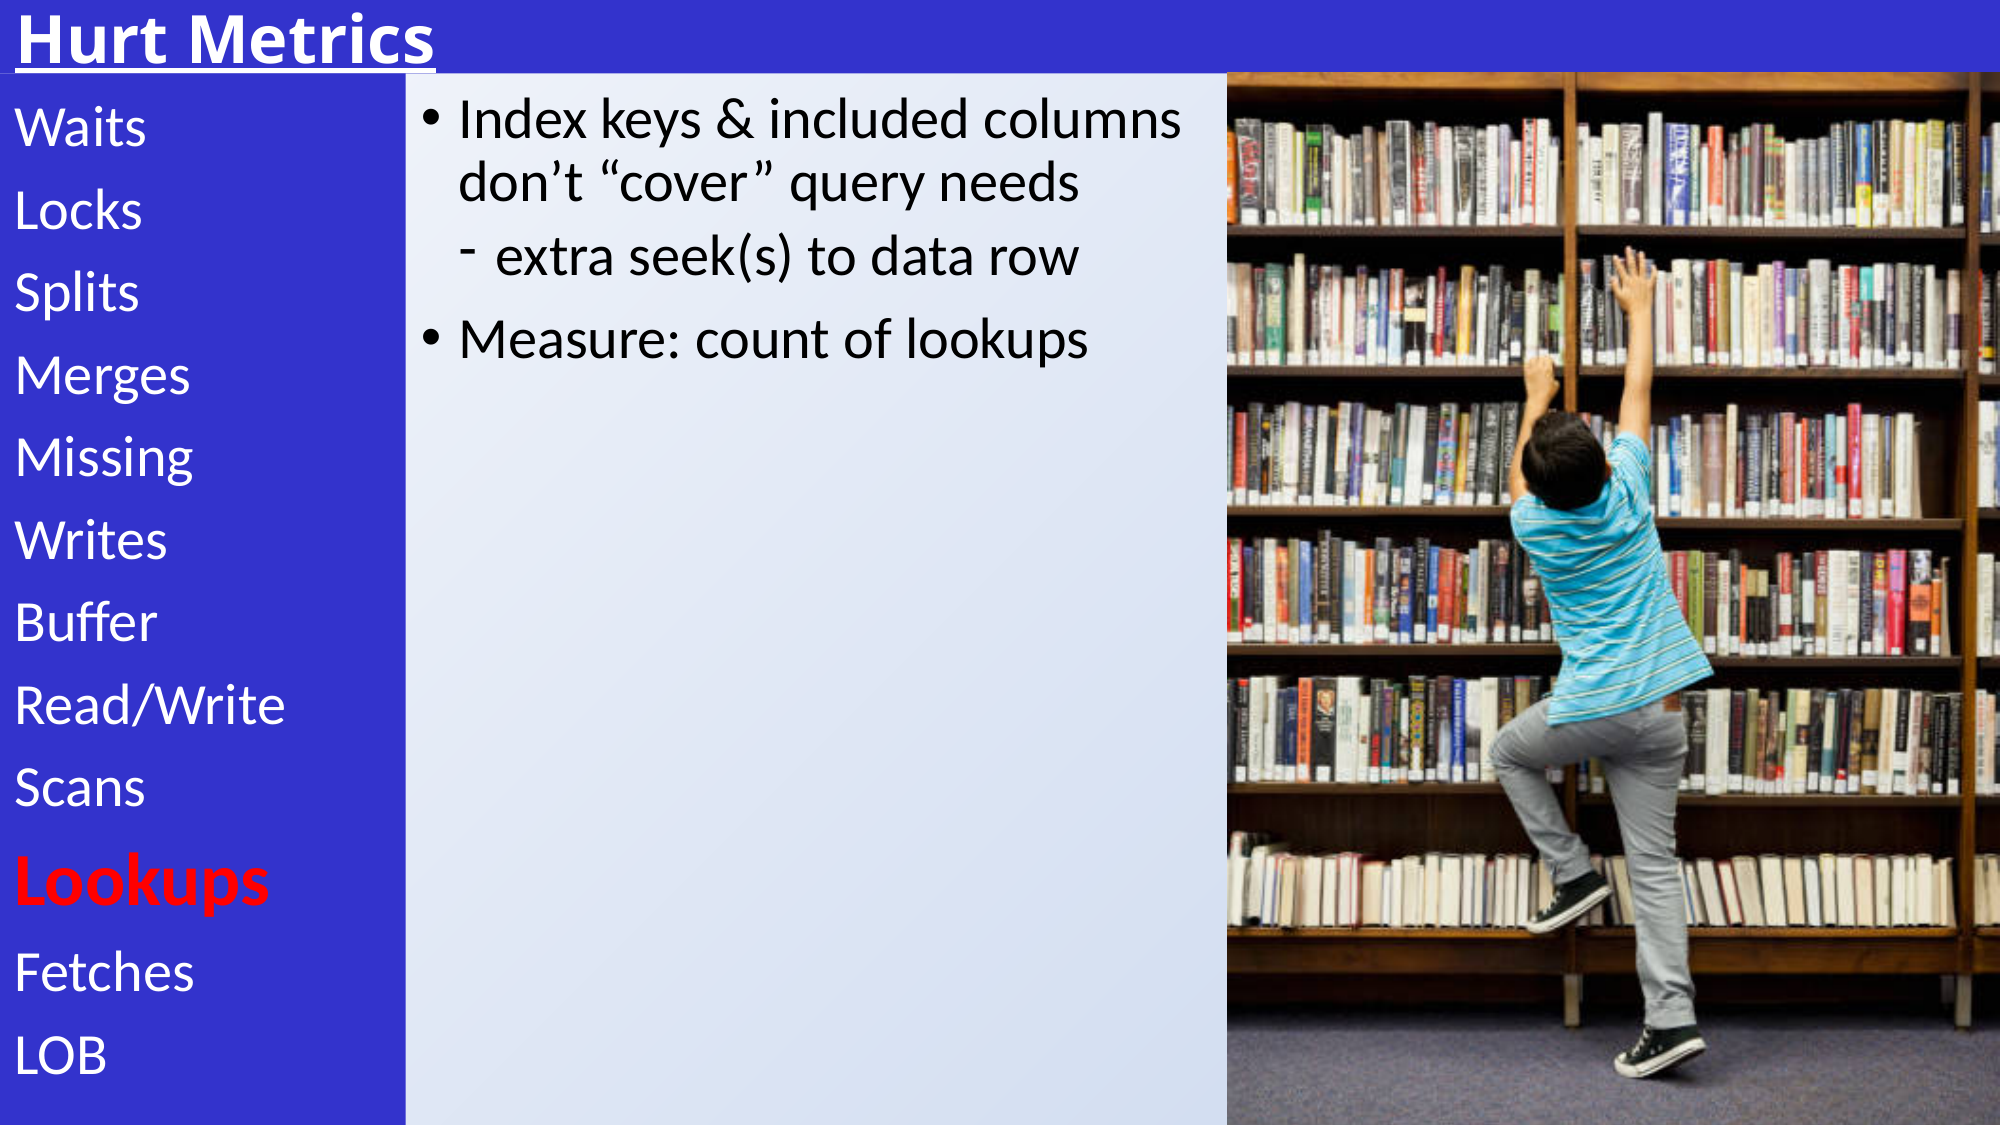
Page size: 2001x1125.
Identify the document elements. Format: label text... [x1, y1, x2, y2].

title Hurt Metrics [0, 0, 2000, 73]
picture [1227, 72, 2000, 1125]
list Waits Locks Splits Merges Missing Writes Buffer Read/Write Scans Lookups Fetches LOB [0, 73, 406, 1125]
list Index keys & included columns don’t “cover” query needs extra seek(s) to data row Measure: count of lookups [406, 73, 1227, 1077]
